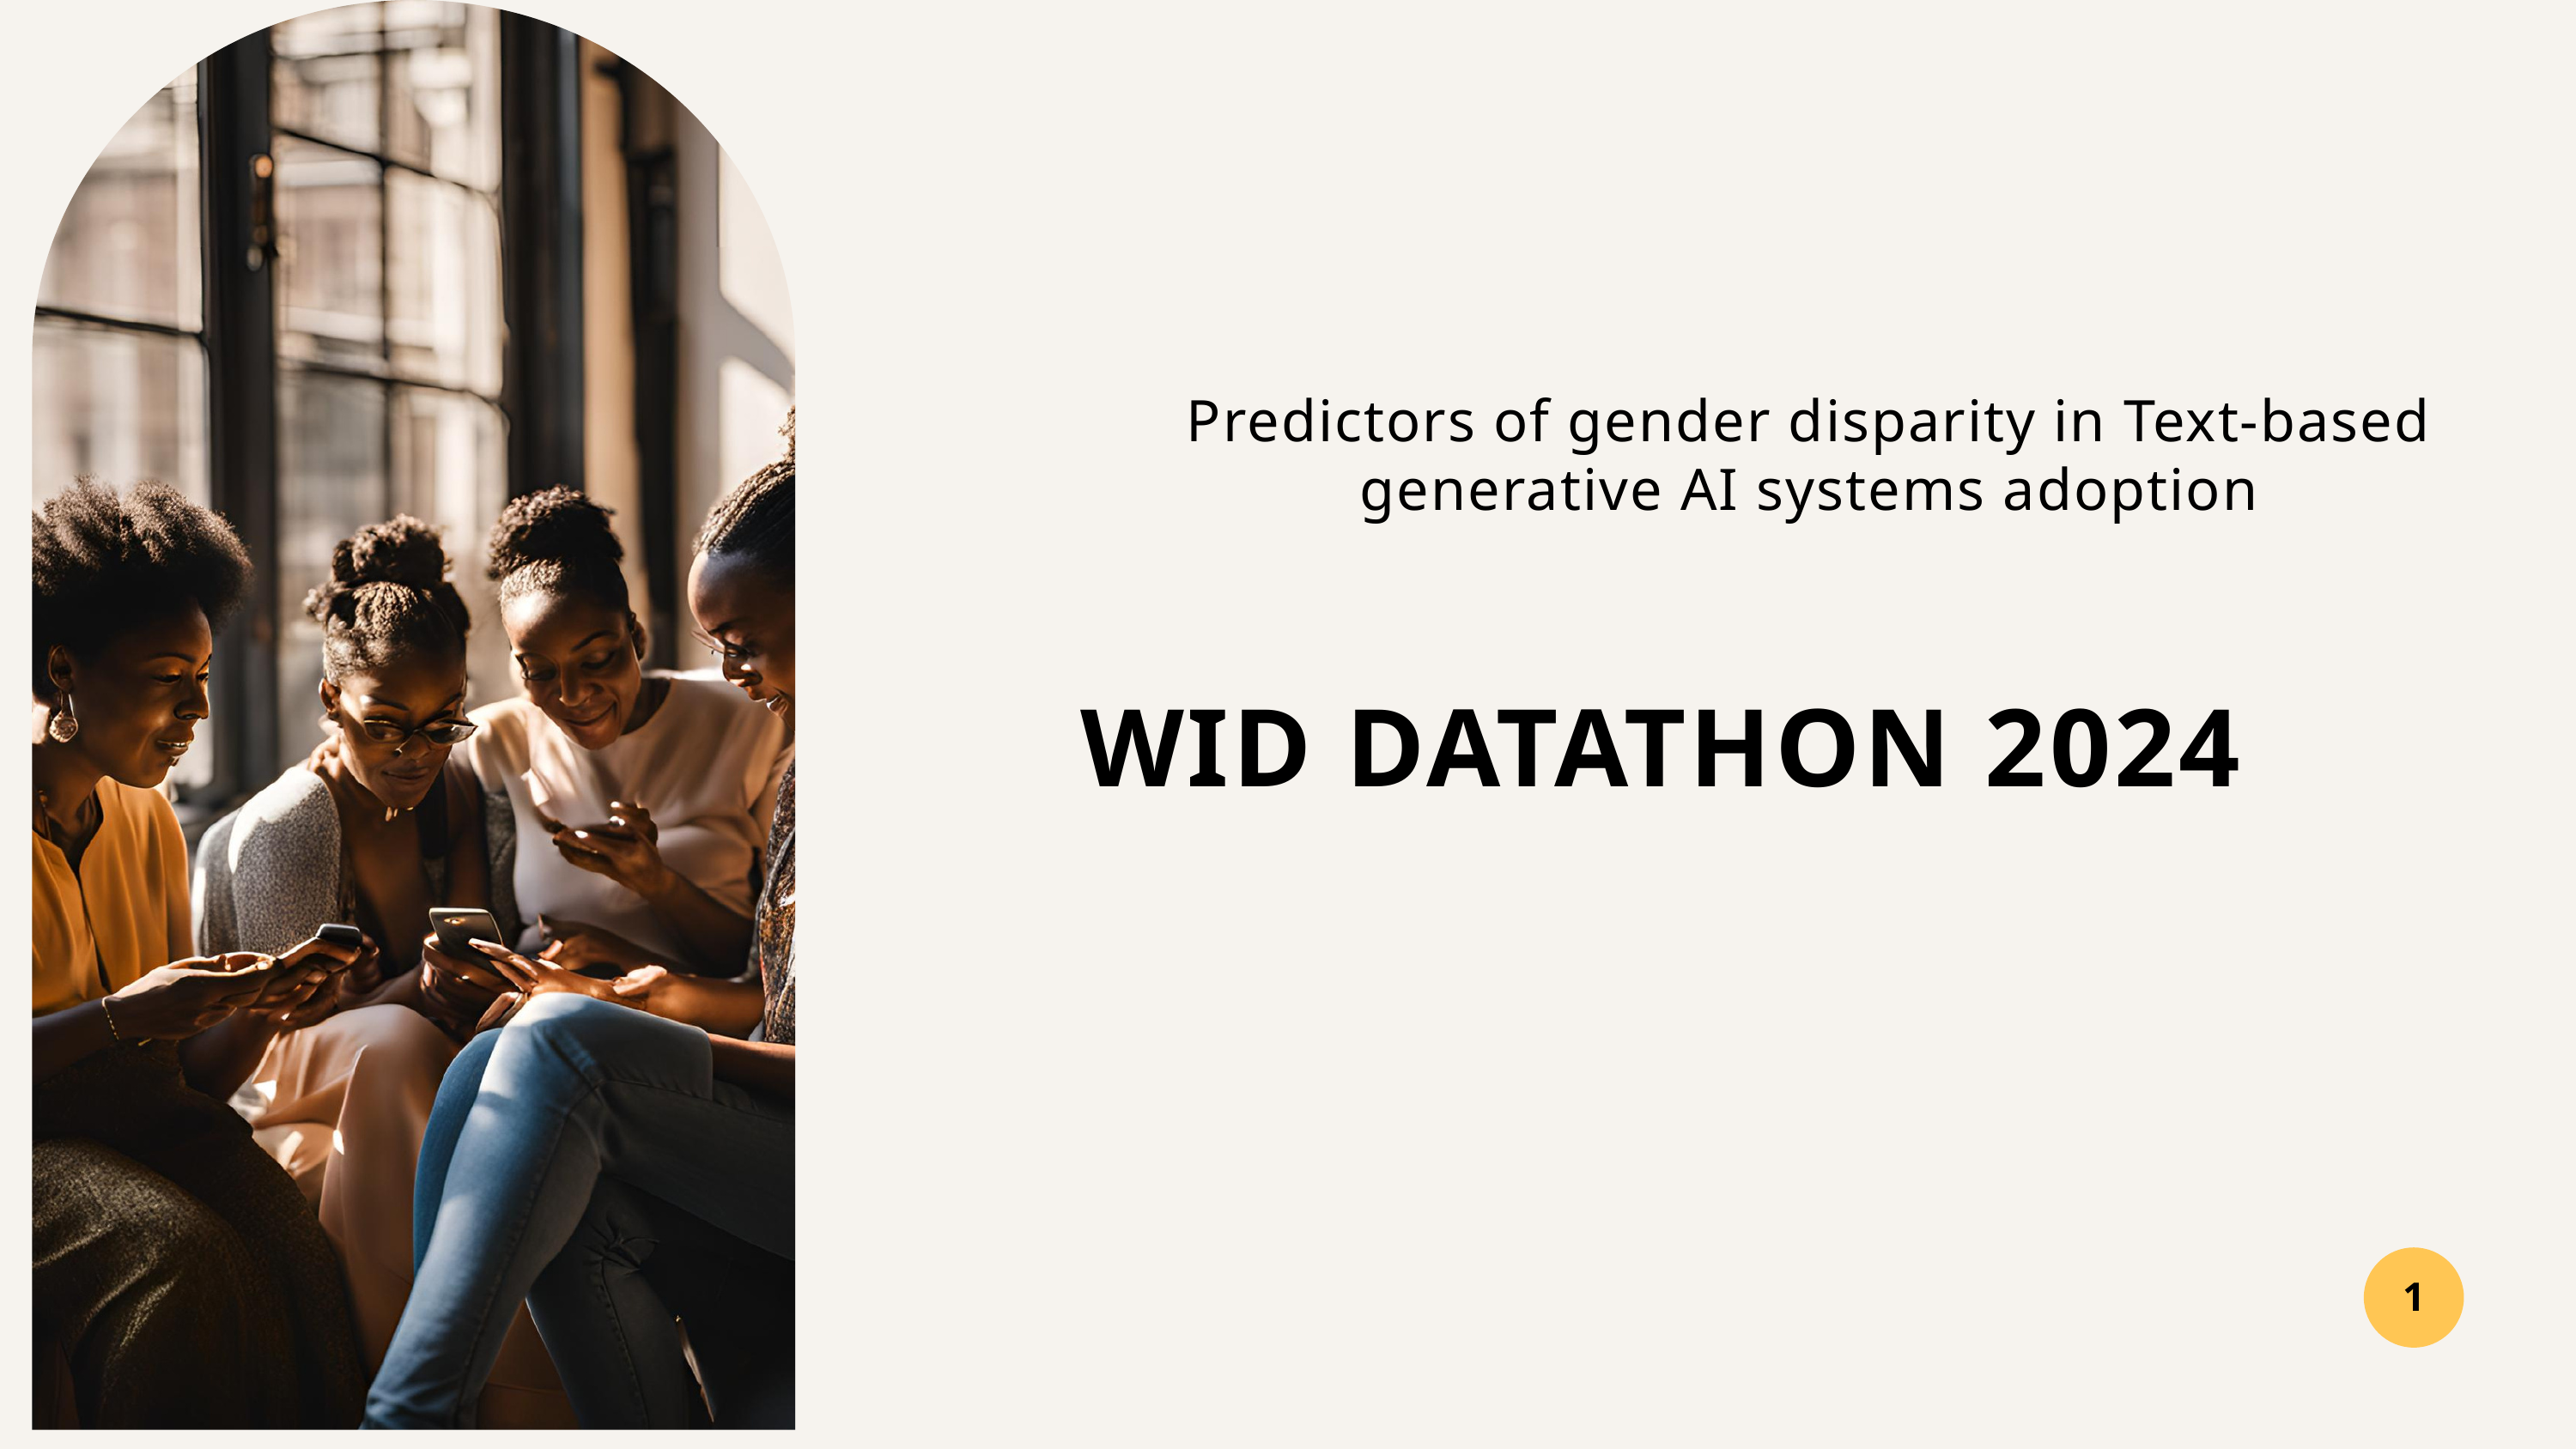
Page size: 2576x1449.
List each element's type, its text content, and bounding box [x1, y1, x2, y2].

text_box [32, 0, 796, 1430]
text_box Predictors of gender disparity in Text-based generative AI systems adoption [1131, 384, 2488, 522]
text_box WID DATATHON 2024 [1080, 669, 2562, 809]
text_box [2363, 1246, 2464, 1349]
